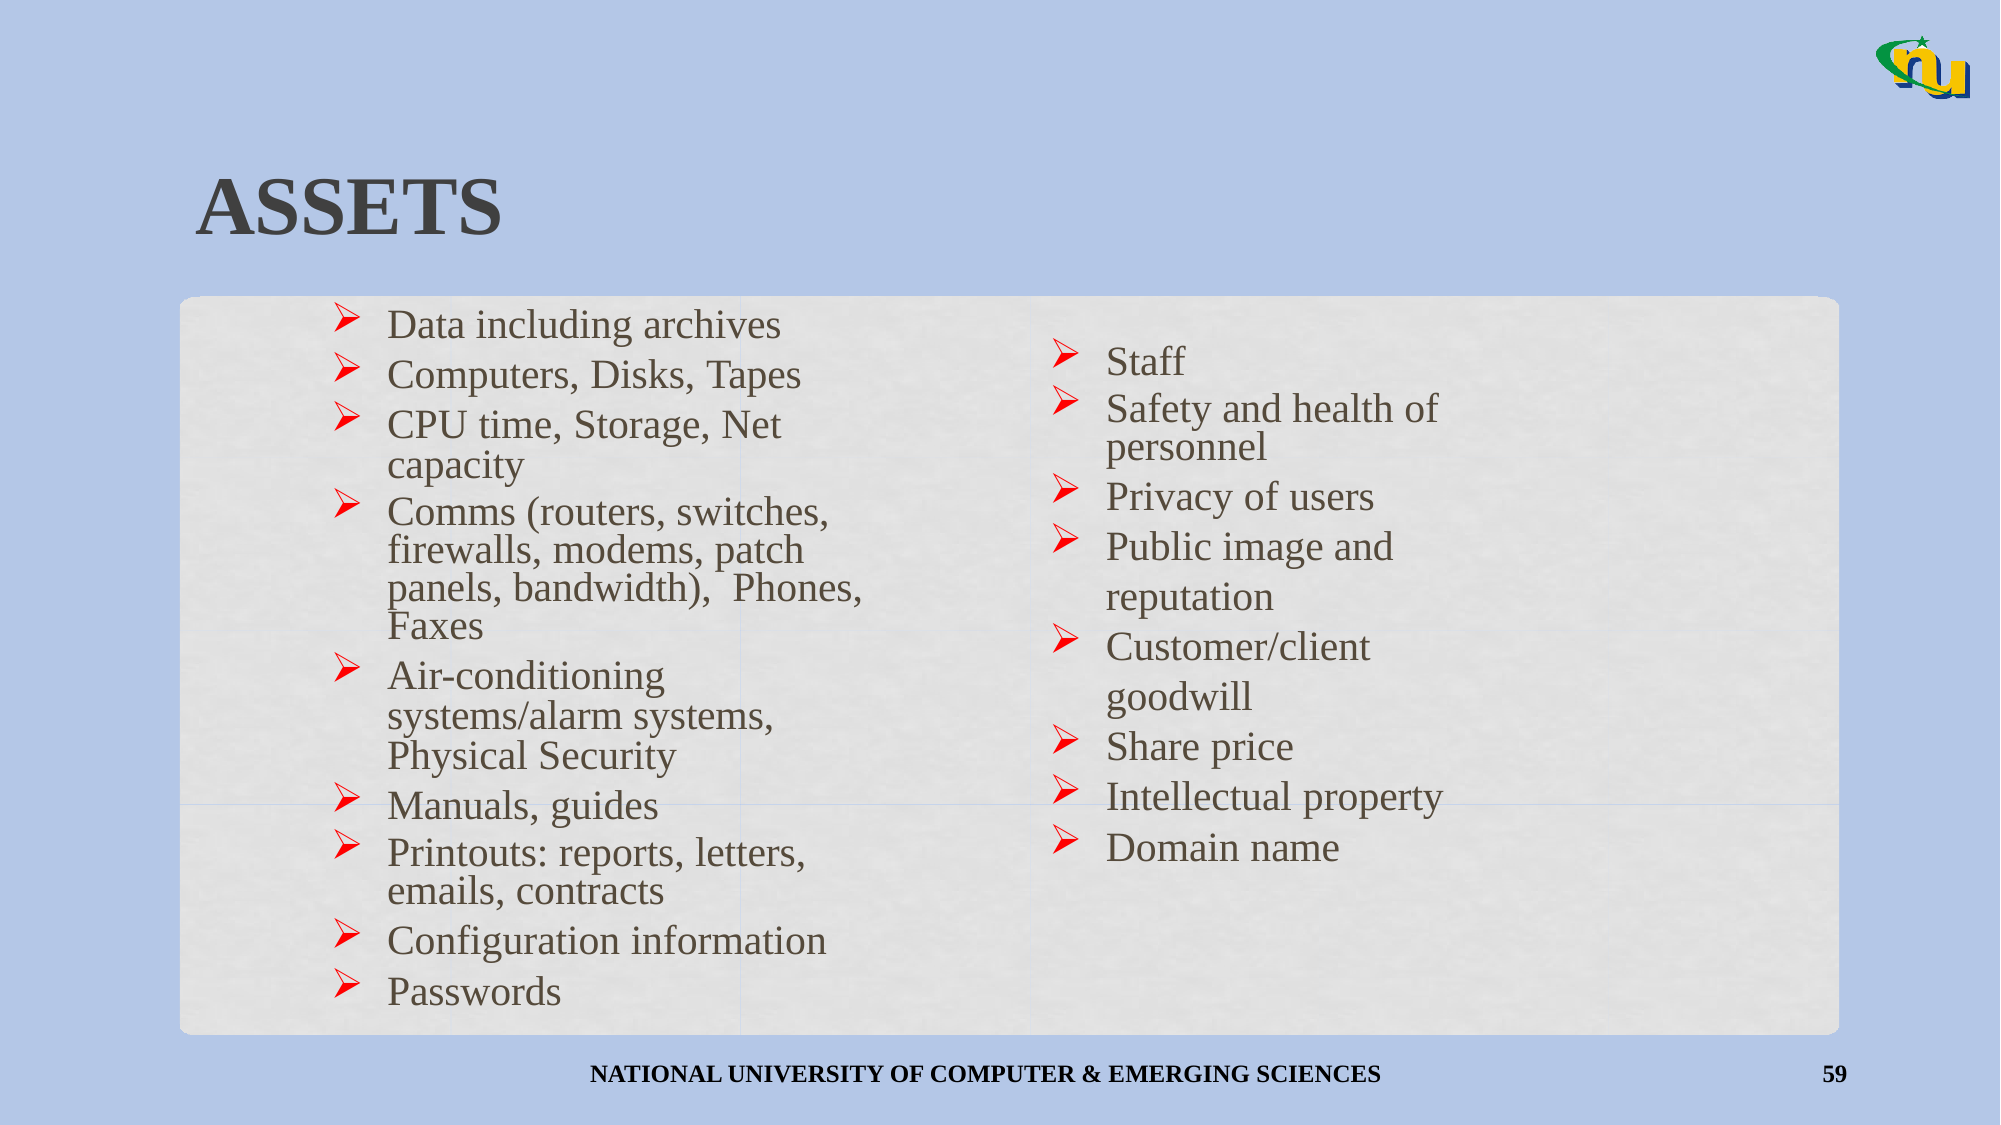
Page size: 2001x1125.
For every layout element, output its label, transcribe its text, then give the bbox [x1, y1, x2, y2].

text_box ASSETS [180, 46, 1642, 259]
slide_number 59 [1413, 1042, 1863, 1103]
picture [1866, 24, 1987, 108]
text_box Staff Safety and health of personnel Privacy of users Public image and reputation Customer/client goodwill Share price Intellectual property Domain name [1047, 331, 1641, 870]
text_box [179, 295, 1840, 1035]
text_box Data including archives Computers, Disks, Tapes CPU time, Storage, Net capacity Comms (routers, switches, firewalls, modems, patch panels, bandwidth), Phones, Faxes Air-conditioning systems/alarm systems, Physical Security Manuals, guides Printouts: reports, letters, emails, contracts Configuration information Passwords [328, 295, 881, 1014]
footer NATIONAL UNIVERSITY OF COMPUTER & EMERGING SCIENCES [559, 1042, 1413, 1103]
